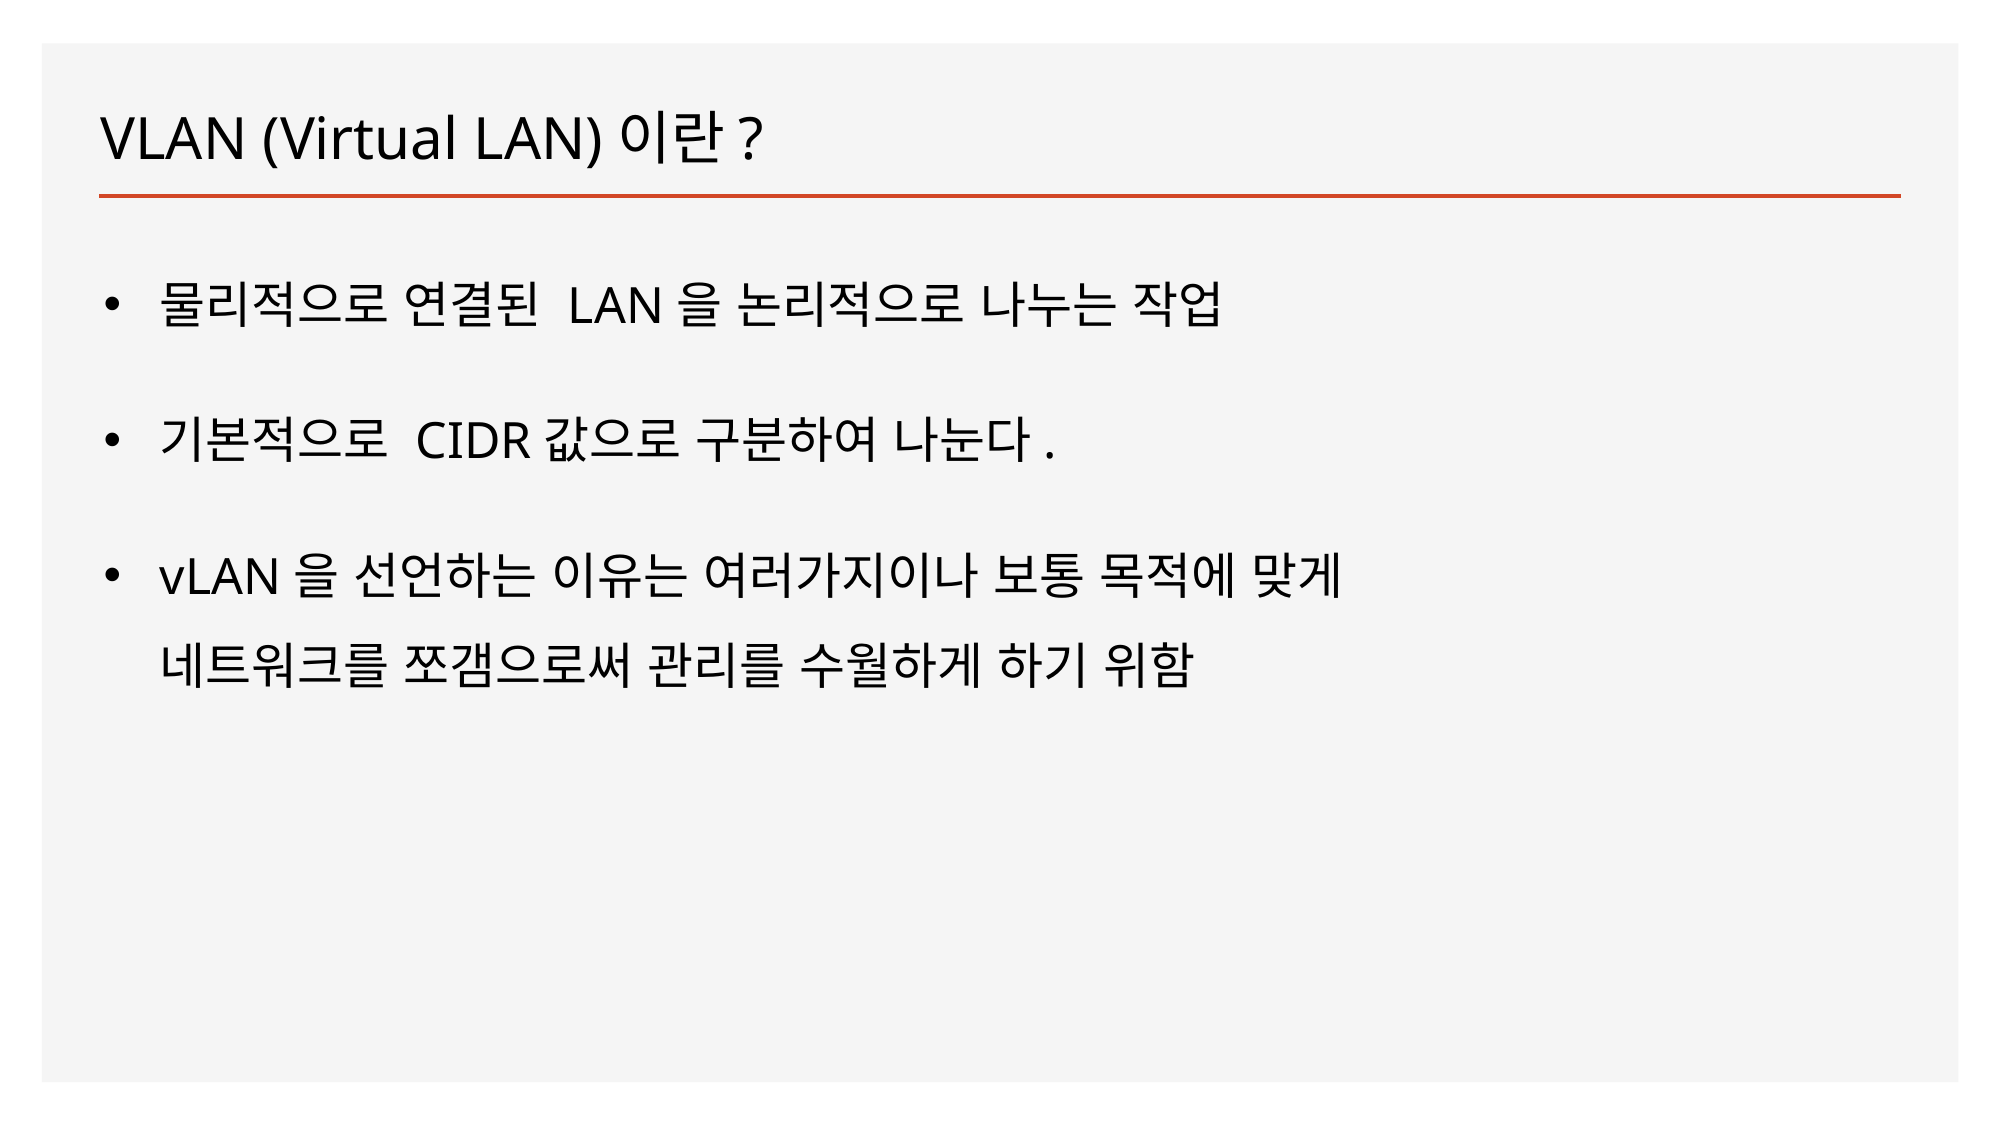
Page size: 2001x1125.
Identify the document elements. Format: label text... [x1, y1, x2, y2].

list 물리적으로 연결된 LAN을 논리적으로 나누는 작업 기본적으로 CIDR값으로 구분하여 나눈다. vLAN을 선언하는 이유는 여러가지이나 보통 목적에 맞게 네트워크를 쪼갬으로써 관리를 수월하게 하기 위함 [88, 235, 1552, 888]
title VLAN (Virtual LAN)이란? [85, 73, 1214, 179]
